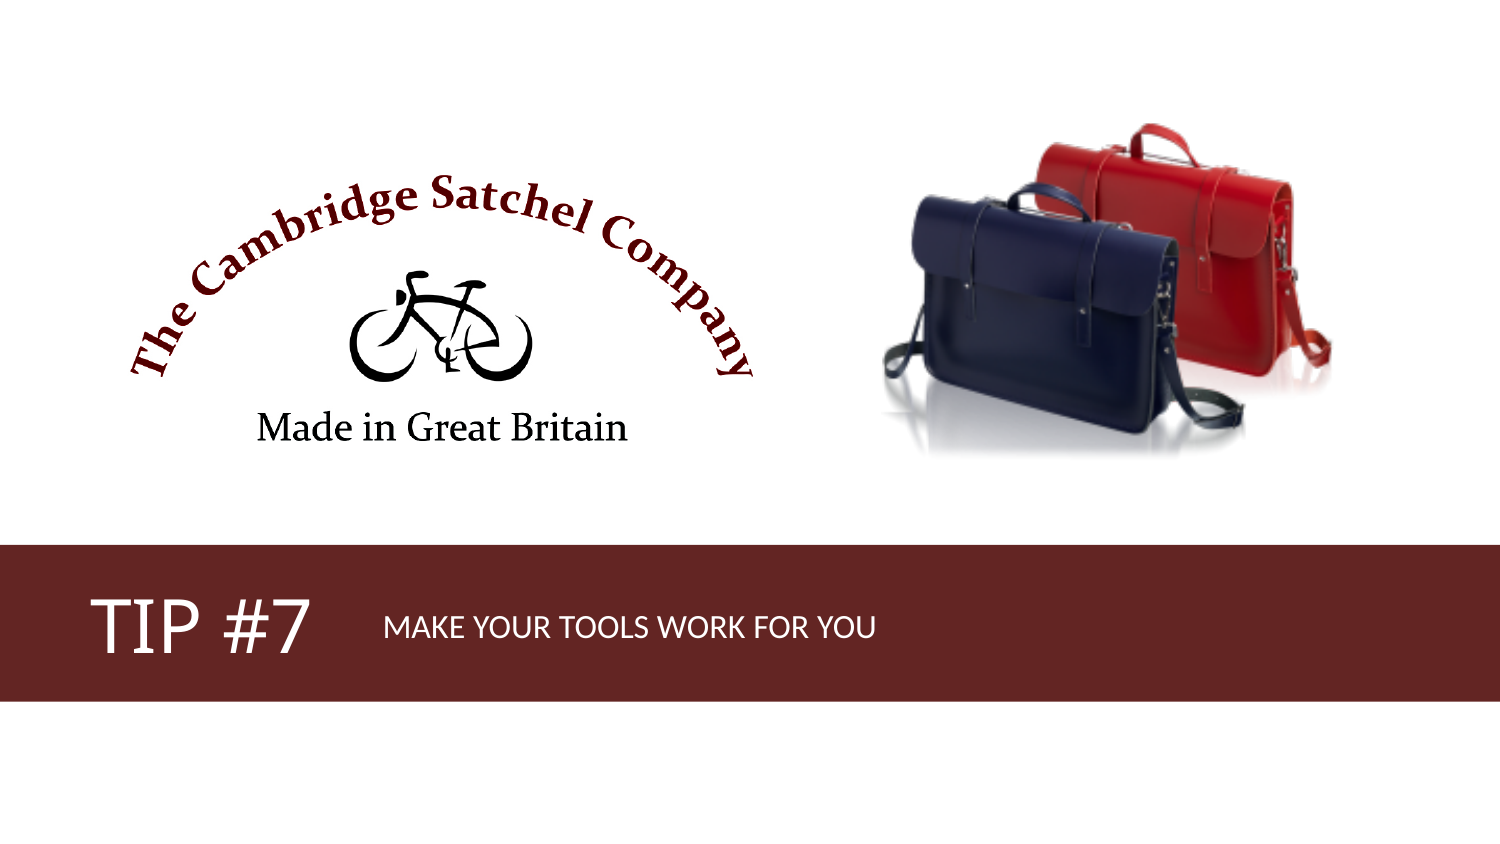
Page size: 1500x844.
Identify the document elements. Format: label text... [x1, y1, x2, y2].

list TIP #7 [35, 536, 369, 711]
picture [122, 160, 763, 452]
picture [880, 120, 1341, 466]
subtitle MAKE YOUR TOOLS WORK FOR YOU [369, 596, 1457, 653]
